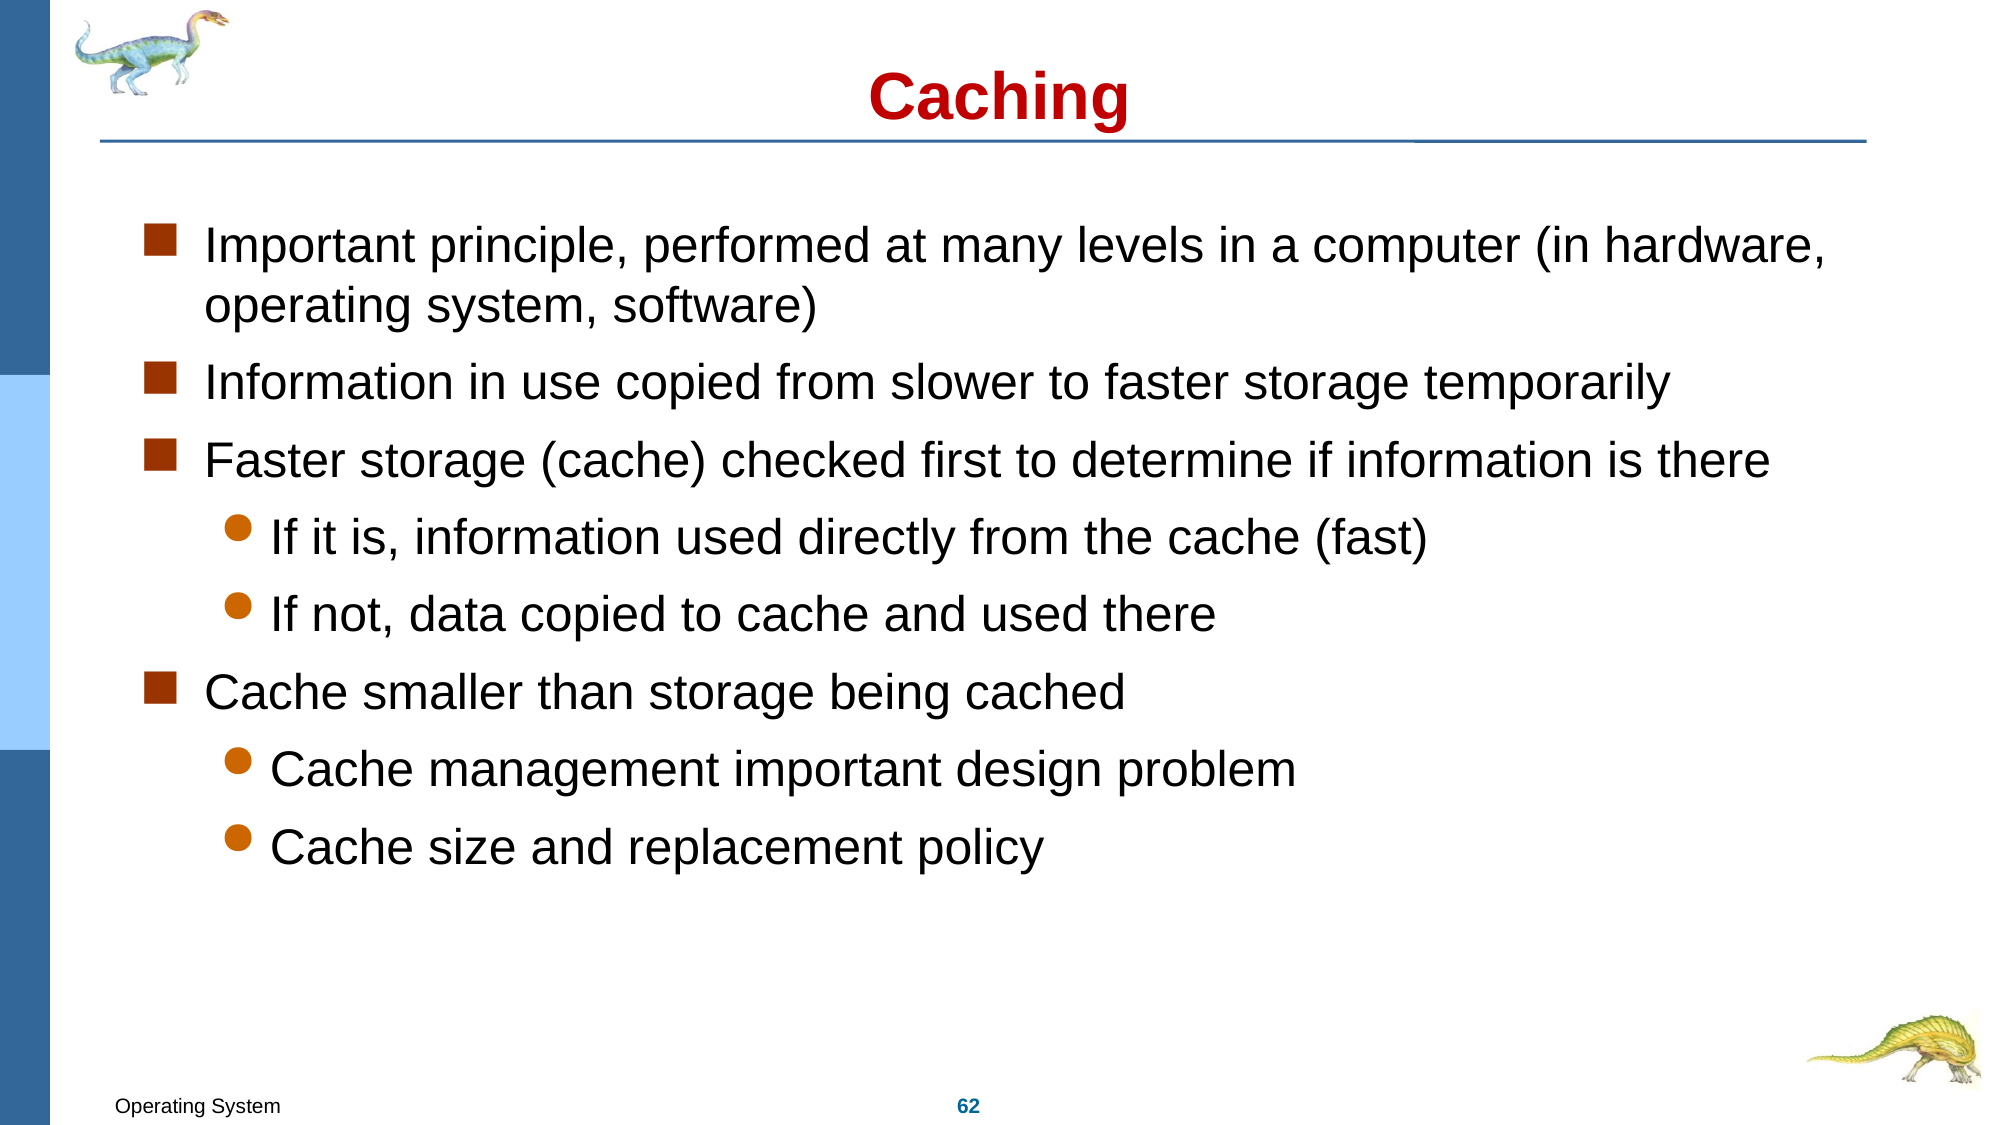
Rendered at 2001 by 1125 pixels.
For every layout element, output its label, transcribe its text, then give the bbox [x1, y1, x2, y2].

title Caching [99, 45, 1900, 141]
list Important principle, performed at many levels in a computer (in hardware, operating system, software) Information in use copied from slower to faster storage temporarily Faster storage (cache) checked first to determine if information is there If it is, information used directly from the cache (fast) If not, data copied to cache and used there Cache smaller than storage being cached Cache management important design problem Cache size and replacement policy [132, 204, 1900, 948]
picture [62, 0, 246, 105]
picture [1804, 1007, 1982, 1090]
